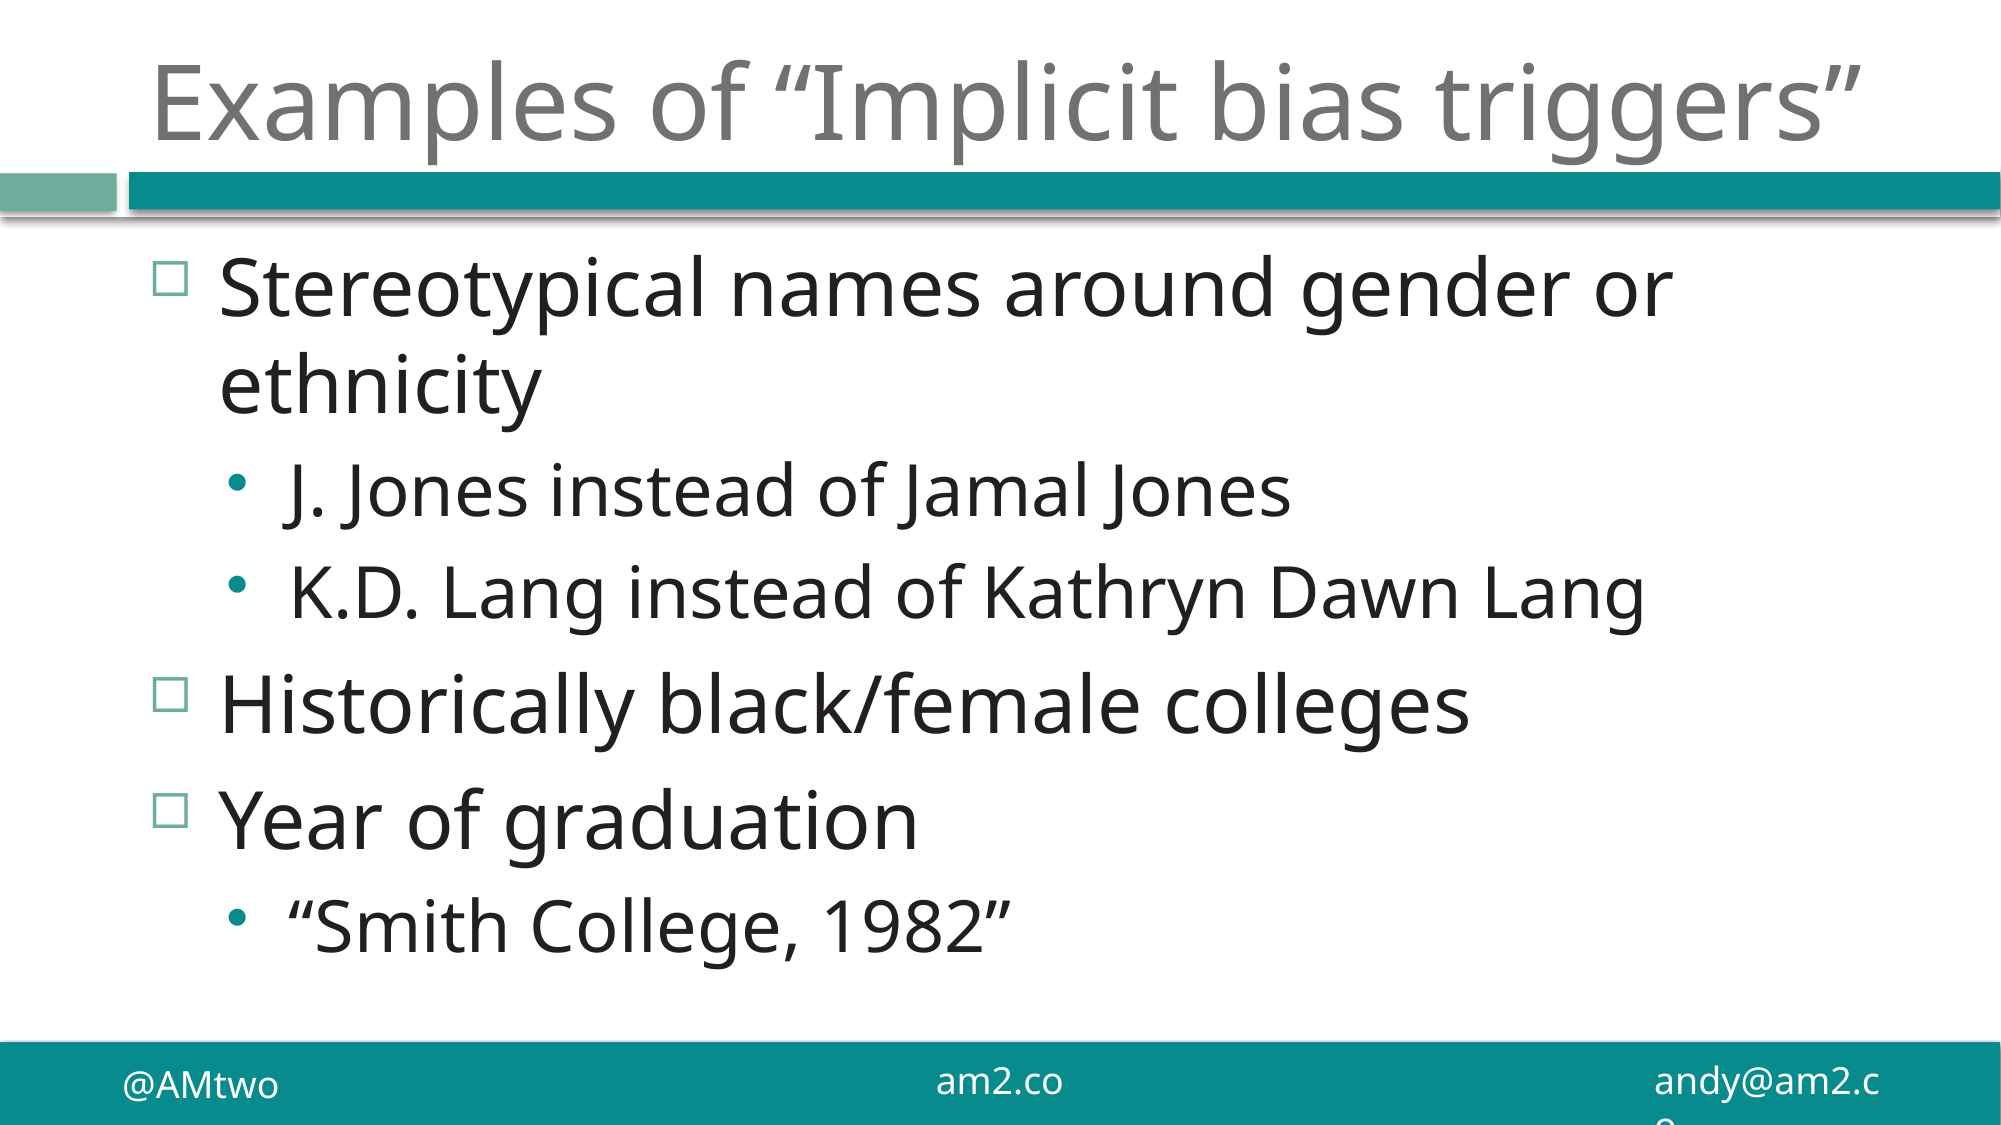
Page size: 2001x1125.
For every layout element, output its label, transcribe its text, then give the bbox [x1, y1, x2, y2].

title Examples of “Implicit bias triggers” [133, 15, 1917, 169]
list Stereotypical names around gender or ethnicity J. Jones instead of Jamal Jones K.D. Lang instead of Kathryn Dawn Lang Historically black/female colleges Year of graduation “Smith College, 1982” [133, 229, 1918, 1028]
